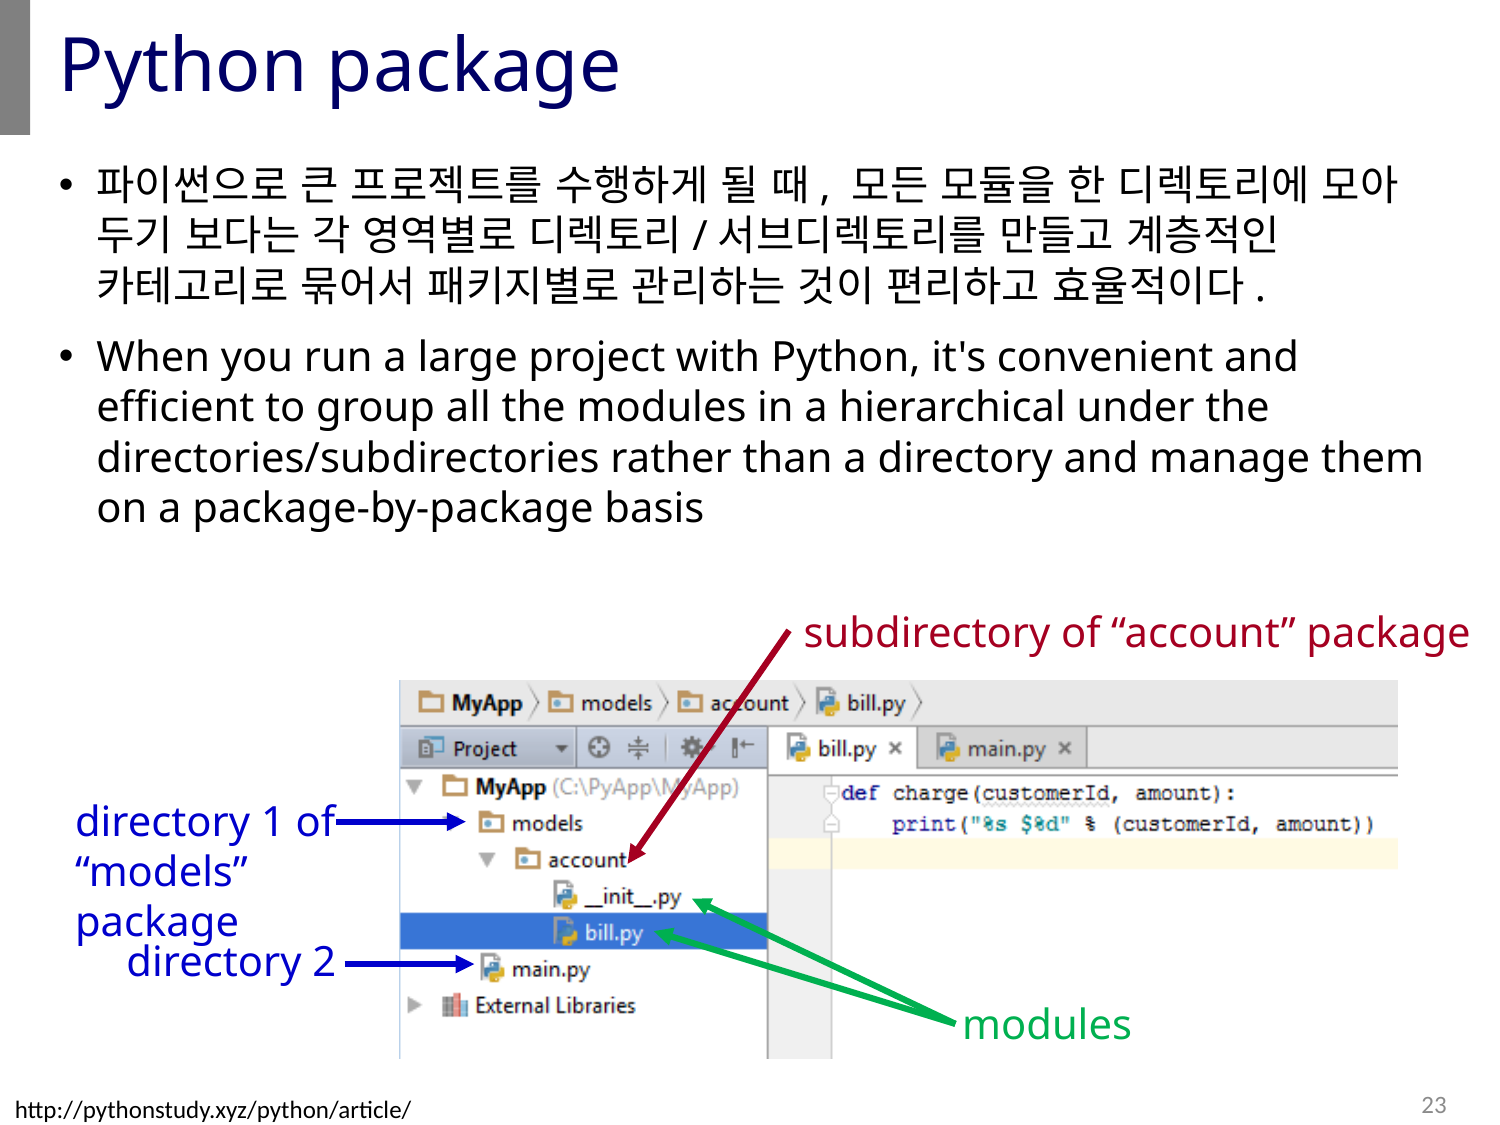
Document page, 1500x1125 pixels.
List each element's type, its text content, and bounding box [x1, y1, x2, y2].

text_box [60, 787, 475, 993]
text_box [653, 898, 1139, 1057]
list 파이썬으로 큰 프로젝트를 수행하게 될 때, 모든 모듈을 한 디렉토리에 모아 두기 보다는 각 영역별로 디렉토리/서브디렉토리를 만들고 계층적인 카테고리로 묶어서 패키지별로 관리하는 것이 편리하고 효율적이다. When you run a large project with Python, it's convenient and efficient to group all the modules in a hierarchical under the directories/subdirectories rather than a directory and manage them on a package-by-package basis [43, 151, 1464, 582]
title Python package [43, 0, 1464, 135]
slide_number 23 [1124, 1081, 1462, 1125]
text_box http://pythonstudy.xyz/python/article/ [0, 1085, 473, 1125]
picture [399, 680, 1398, 1059]
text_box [627, 597, 1470, 864]
